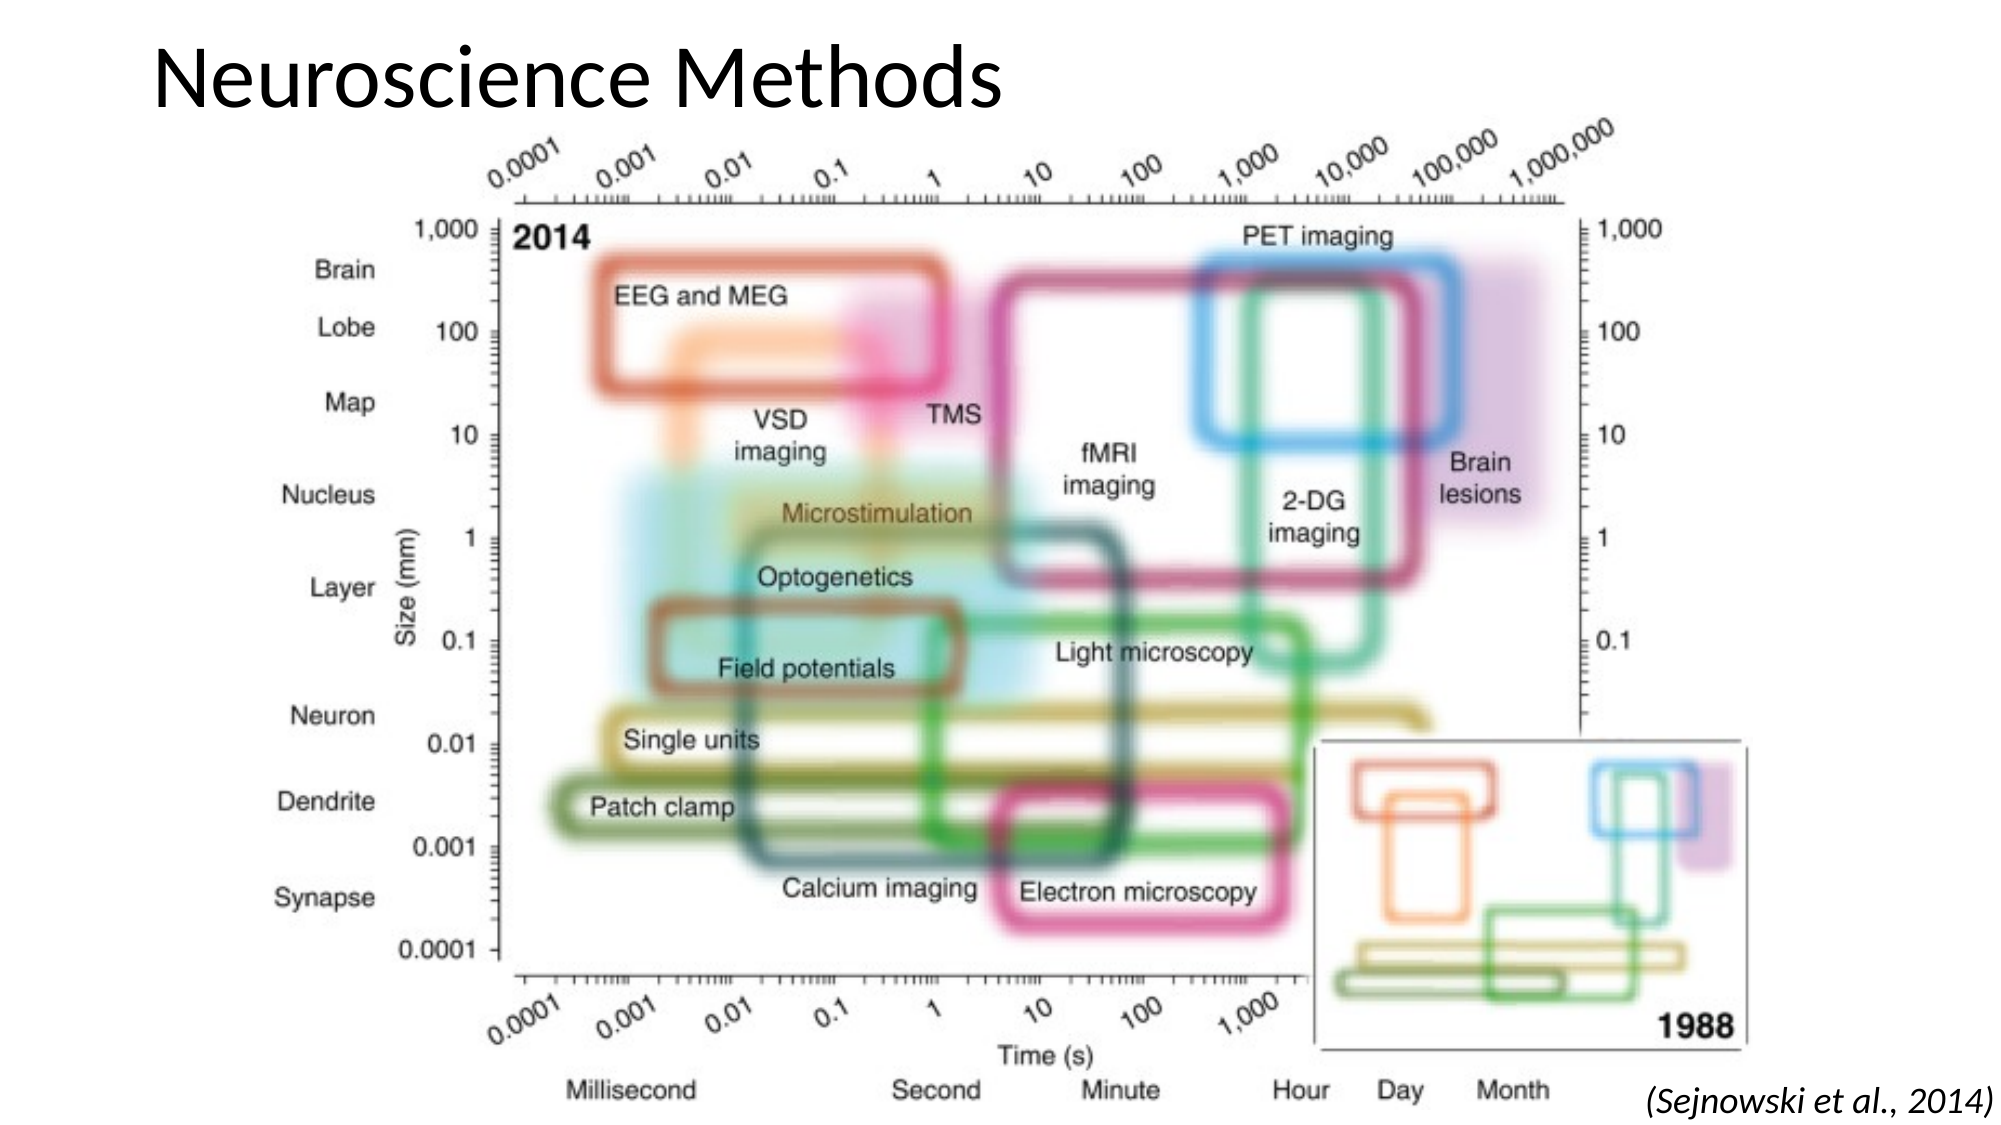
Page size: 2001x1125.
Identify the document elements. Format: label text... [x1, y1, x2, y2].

text_box (Sejnowski et al., 2014) [1630, 1068, 2000, 1125]
picture [270, 114, 1753, 1110]
title Neuroscience Methods [137, 21, 1863, 136]
